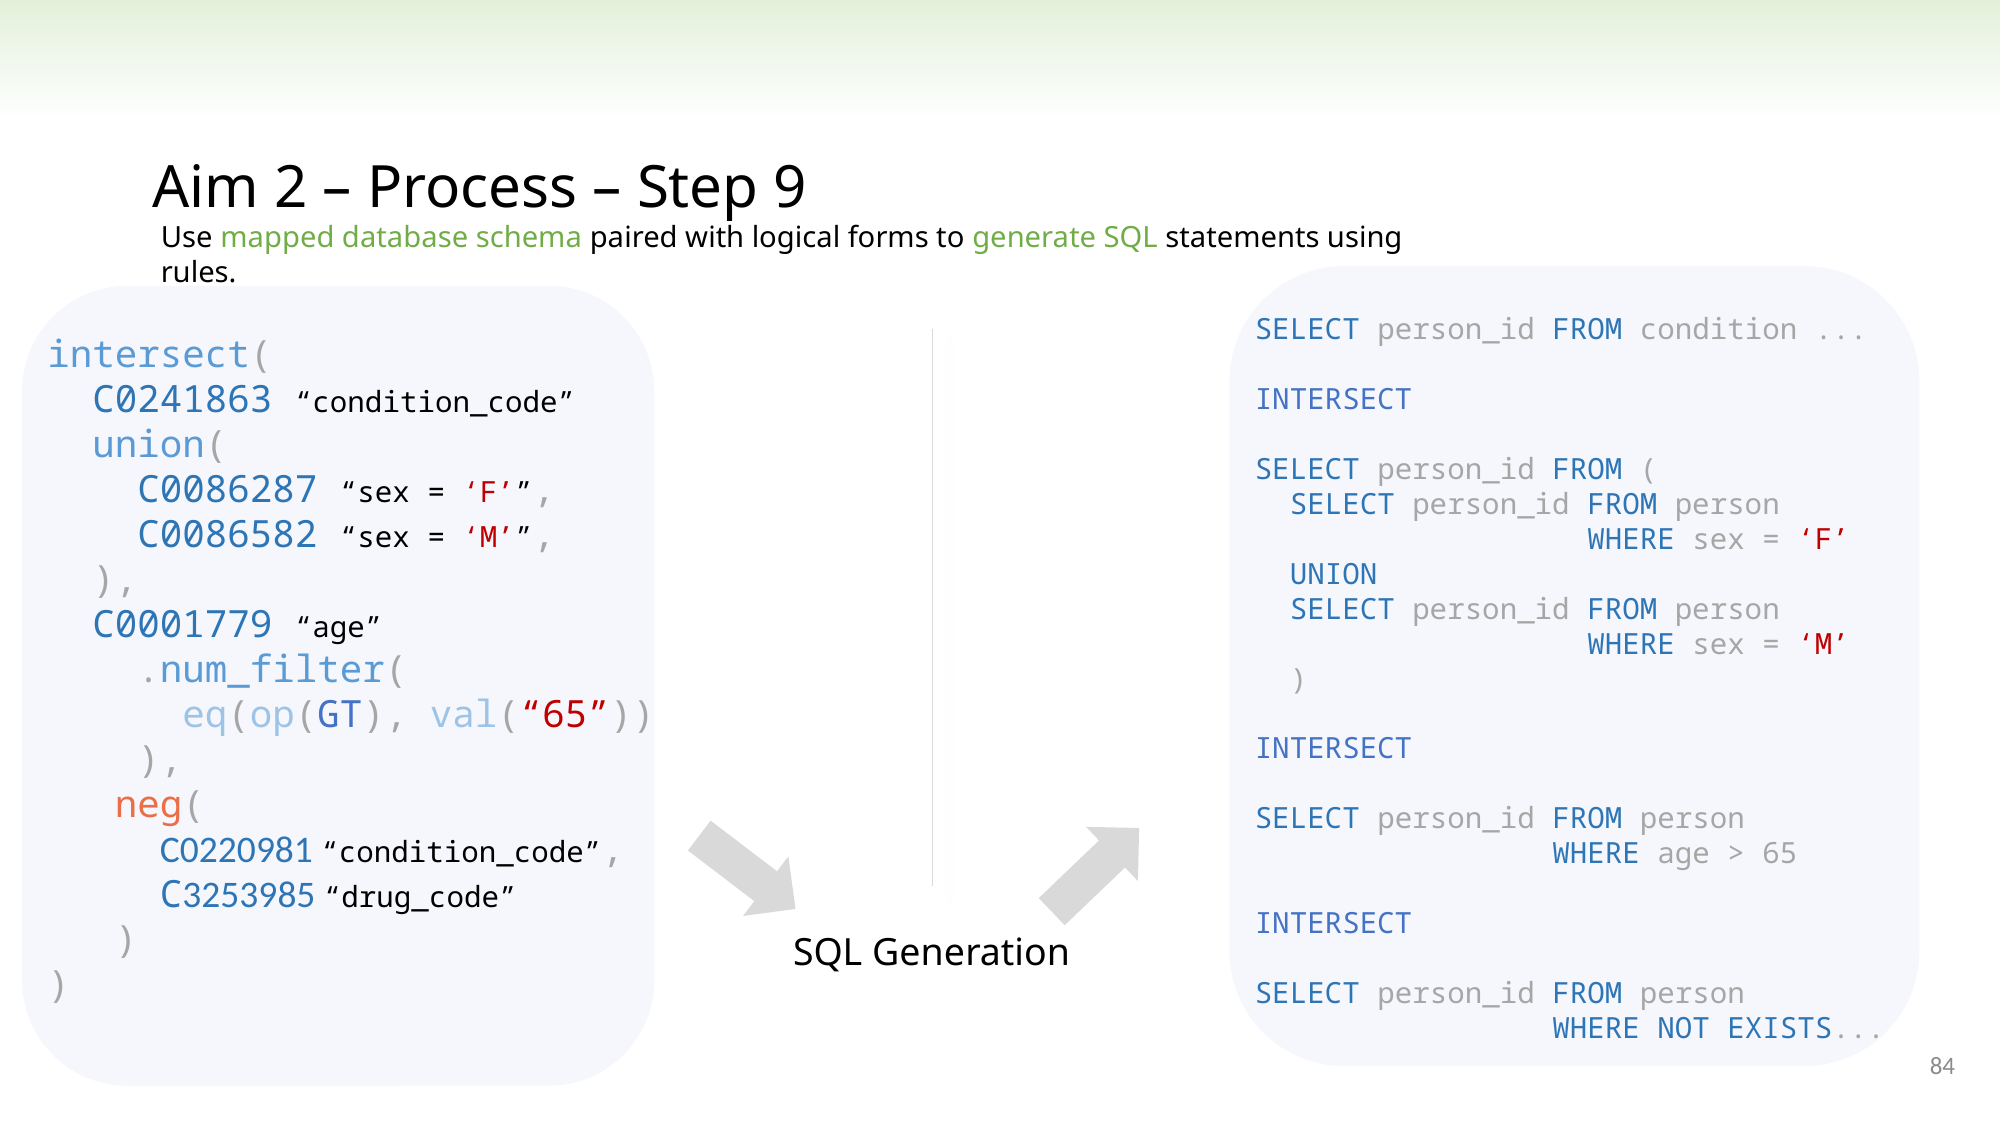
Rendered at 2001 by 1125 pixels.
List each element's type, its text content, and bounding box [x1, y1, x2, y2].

slide_number 84 [1520, 1035, 1971, 1096]
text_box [22, 285, 705, 1086]
text_box [1037, 825, 1141, 920]
text_box [705, 819, 797, 918]
text_box SQL Generation [778, 920, 1086, 981]
text_box Aim 2 – Process – Step 9 [137, 141, 932, 227]
text_box Use mapped database schema paired with logical forms to generate SQL statements using rules. [146, 210, 1424, 331]
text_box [1229, 266, 1942, 1067]
